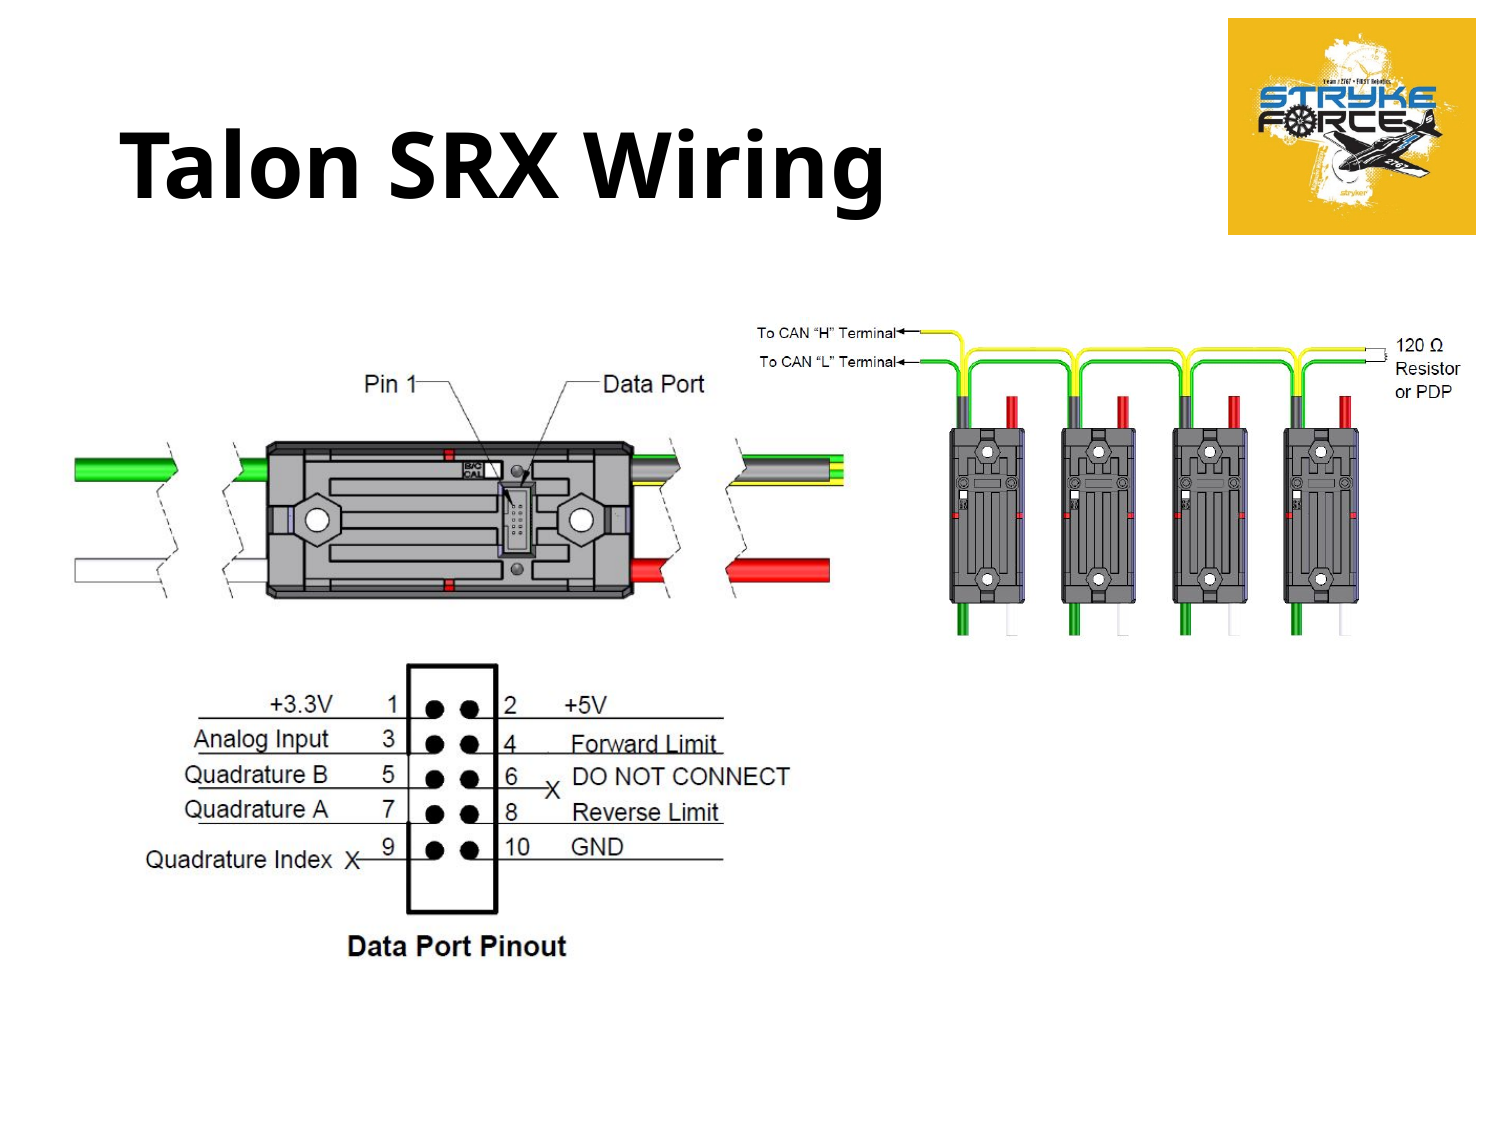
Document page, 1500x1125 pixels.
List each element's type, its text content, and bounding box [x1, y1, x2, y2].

picture [1228, 18, 1476, 235]
title Talon SRX Wiring [103, 59, 1397, 278]
picture [749, 317, 1468, 646]
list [62, 369, 852, 972]
